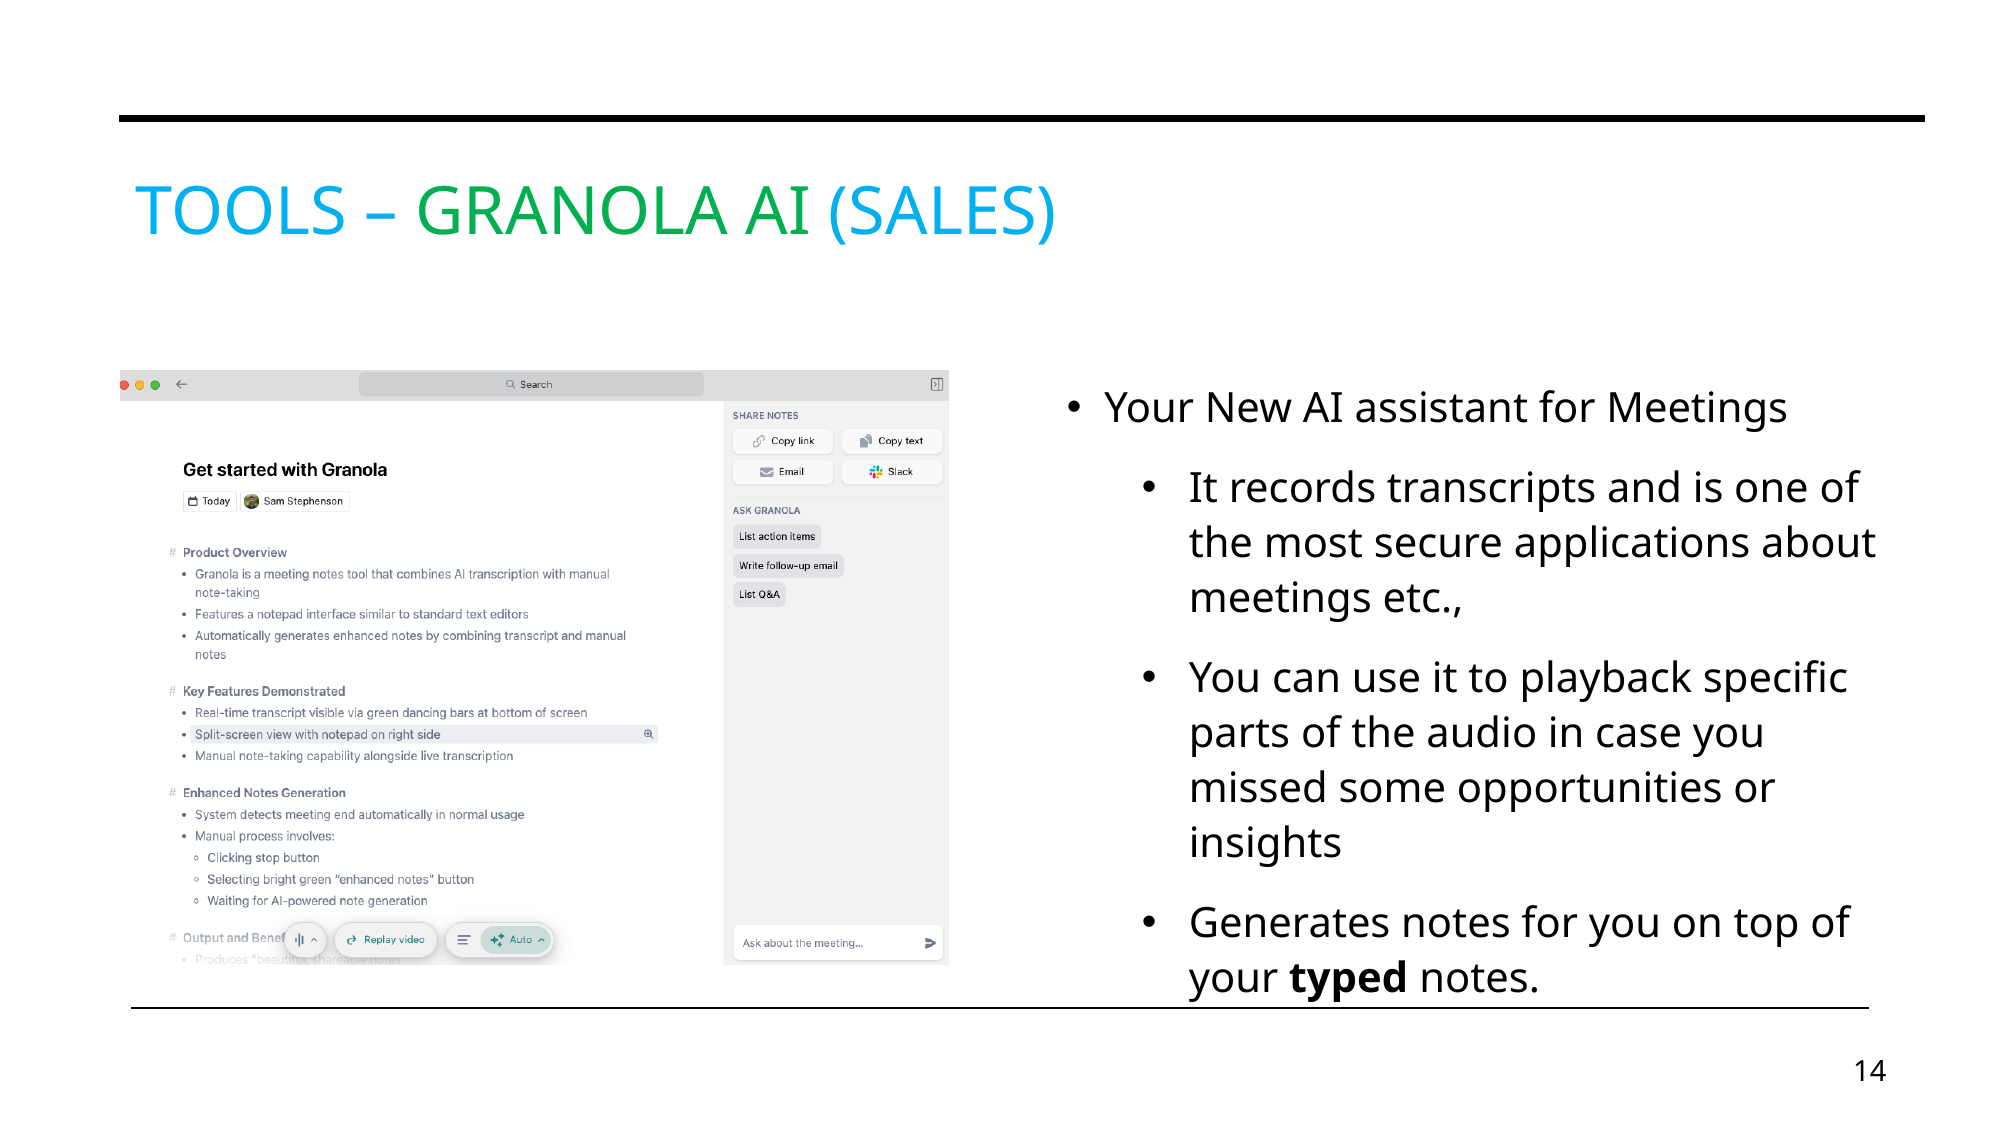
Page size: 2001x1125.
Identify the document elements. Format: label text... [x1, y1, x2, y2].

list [120, 370, 949, 965]
title TOOLS – GRANOLA AI (SALES) [120, 160, 1925, 356]
list Your New AI assistant for Meetings It records transcripts and is one of the most secure applications about meetings etc., You can use it to playback specific parts of the audio in case you missed some opportunities or insights Generates notes for you on top of your typed notes. [1051, 368, 1925, 1063]
slide_number ‹#› [1791, 1042, 1902, 1103]
